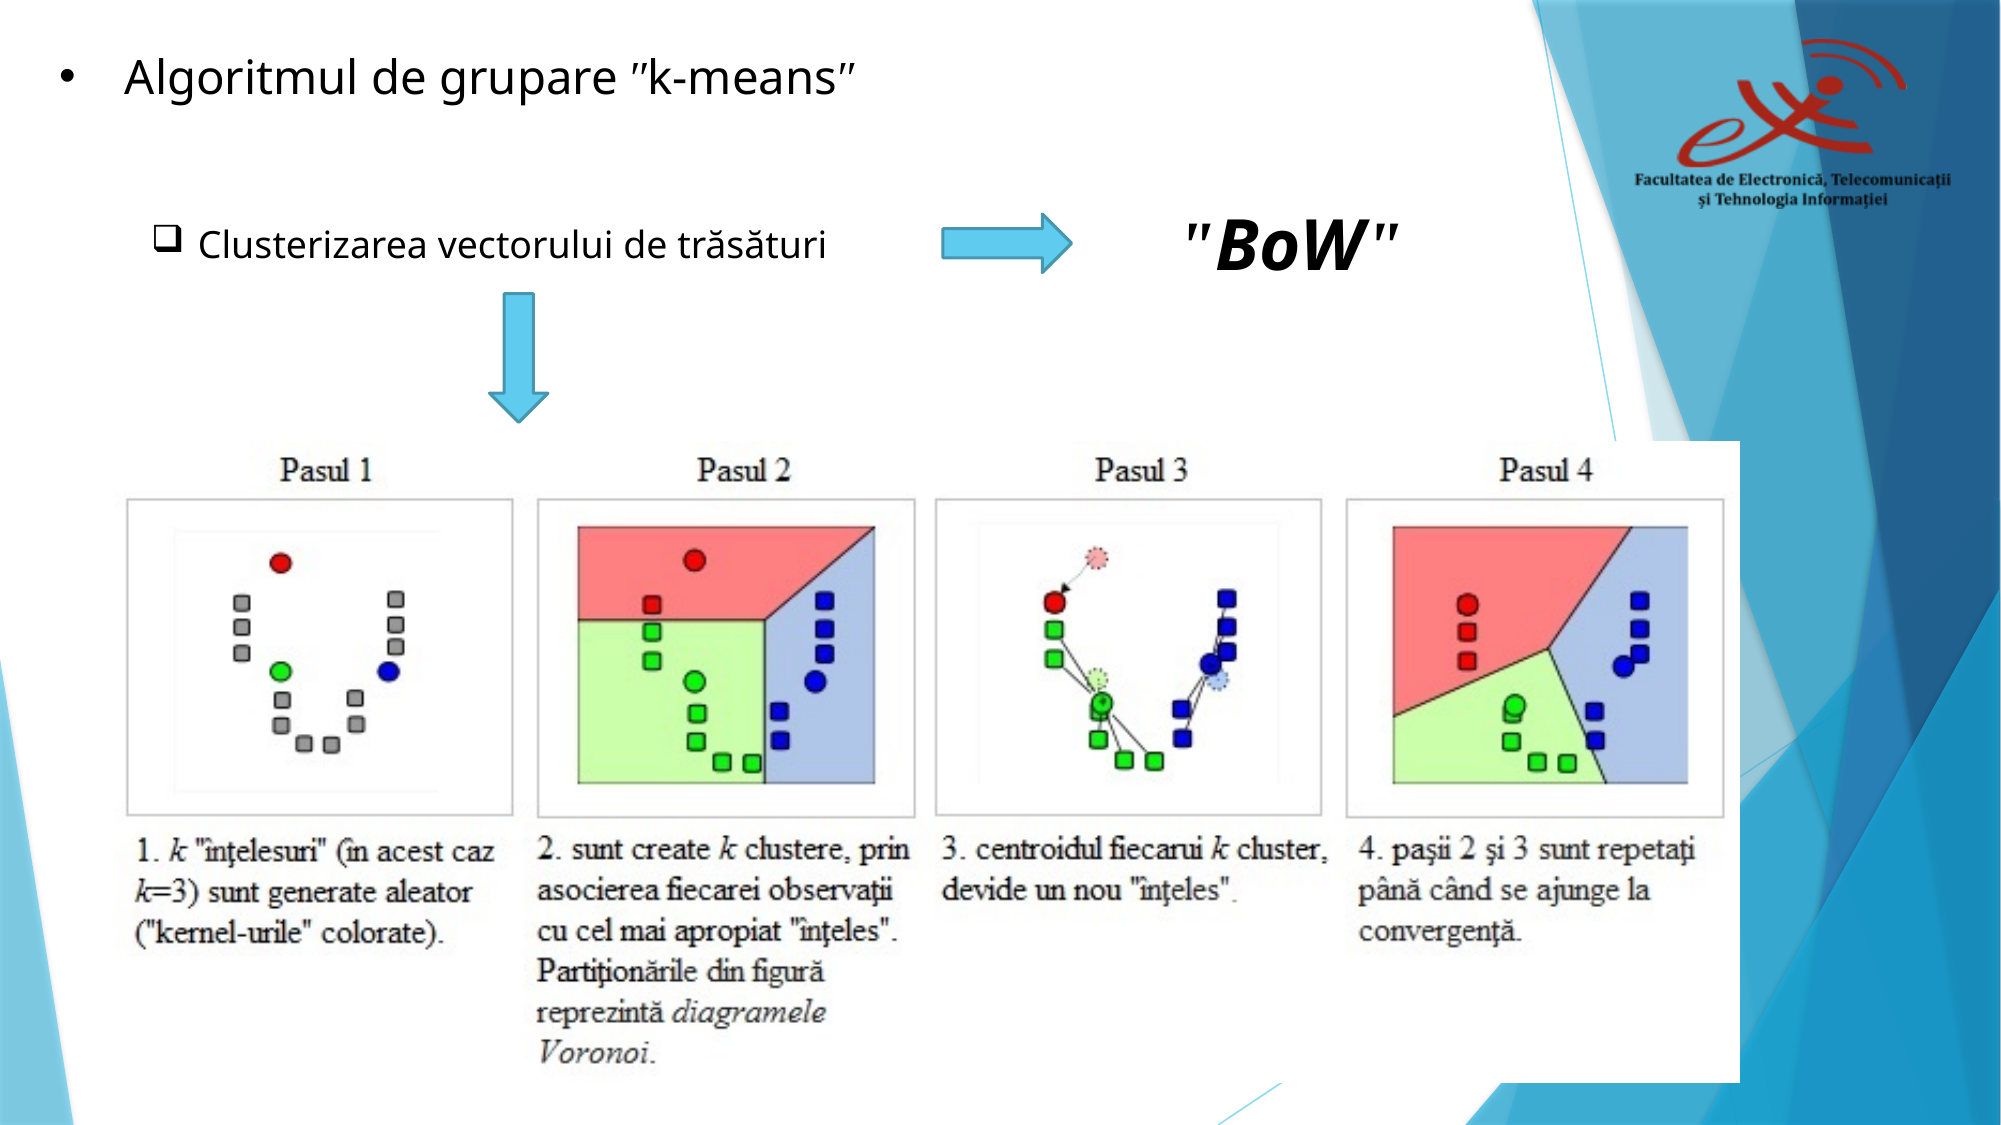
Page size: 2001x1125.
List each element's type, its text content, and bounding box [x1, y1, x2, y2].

text_box [941, 212, 1073, 274]
text_box Clusterizarea vectorului de trăsături [132, 214, 847, 274]
picture [113, 440, 1741, 1084]
title Algoritmul de grupare ʺk-meansʺ [44, 39, 1369, 169]
text_box [488, 292, 550, 424]
text_box ʺBoWʺ [1137, 192, 1442, 292]
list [1633, 38, 1951, 209]
